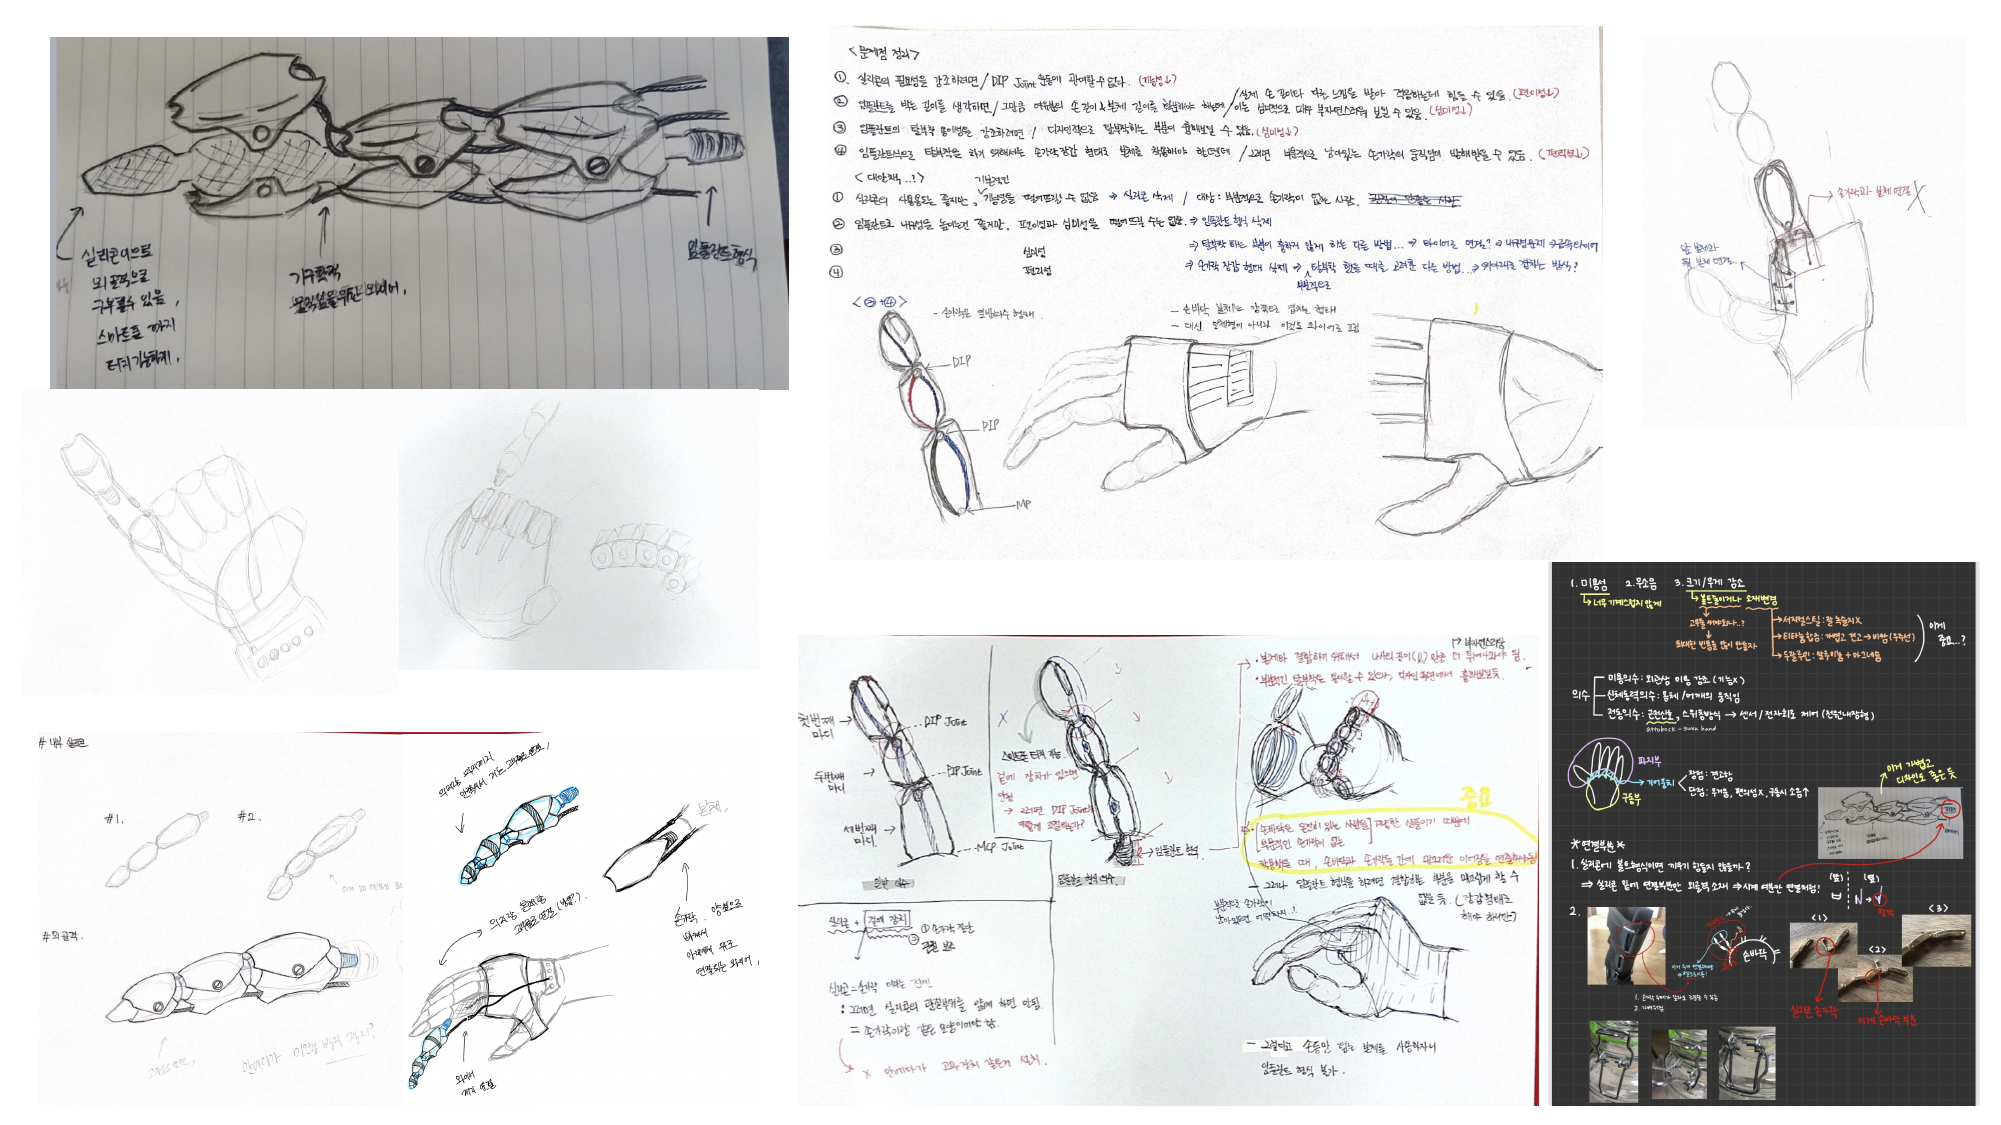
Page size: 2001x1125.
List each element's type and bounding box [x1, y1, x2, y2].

picture [798, 635, 1539, 1106]
picture [1548, 561, 1980, 1106]
picture [22, 37, 789, 695]
picture [39, 732, 764, 1106]
picture [829, 25, 1603, 560]
picture [1643, 37, 1966, 427]
